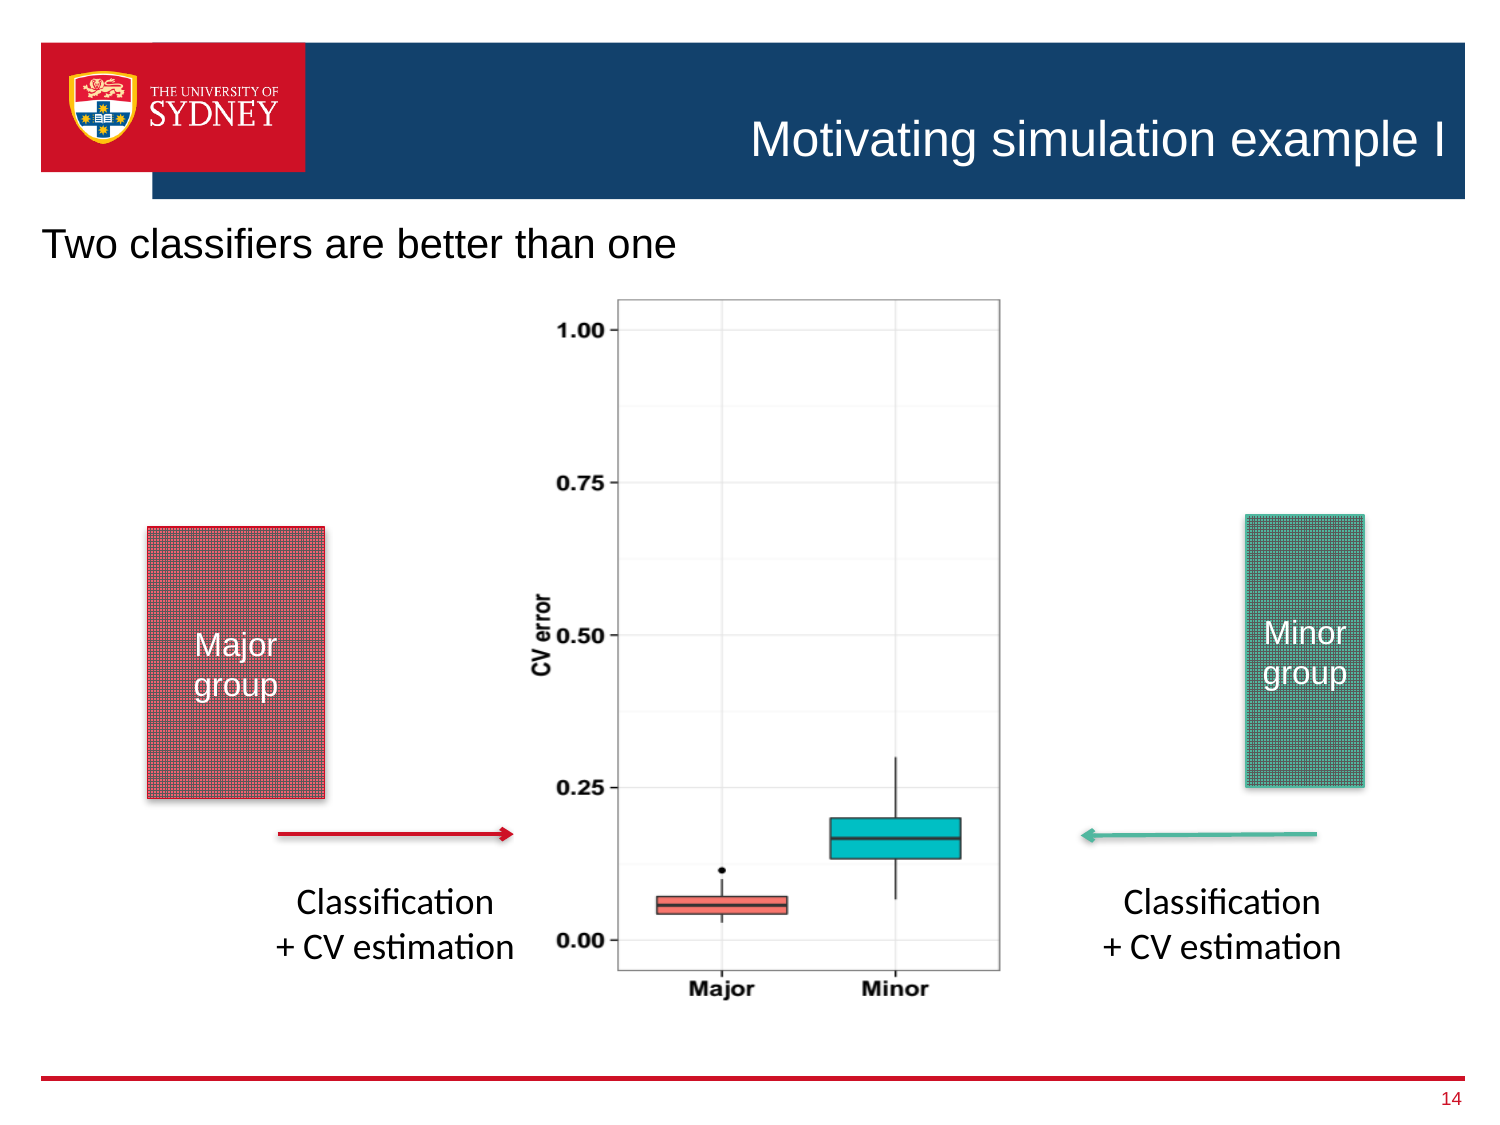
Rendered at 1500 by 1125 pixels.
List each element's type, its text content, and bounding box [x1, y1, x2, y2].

text_box Classification + CV estimation [253, 869, 508, 975]
text_box Major group [147, 526, 325, 799]
picture [69, 71, 278, 144]
title Motivating simulation example I [304, 70, 1463, 175]
slide_number 14 [1421, 1080, 1463, 1116]
list Two classifiers are better than one [41, 208, 1463, 288]
text_box Minor group [1245, 514, 1365, 788]
picture [513, 278, 1022, 1031]
text_box Classification + CV estimation [1080, 869, 1365, 975]
